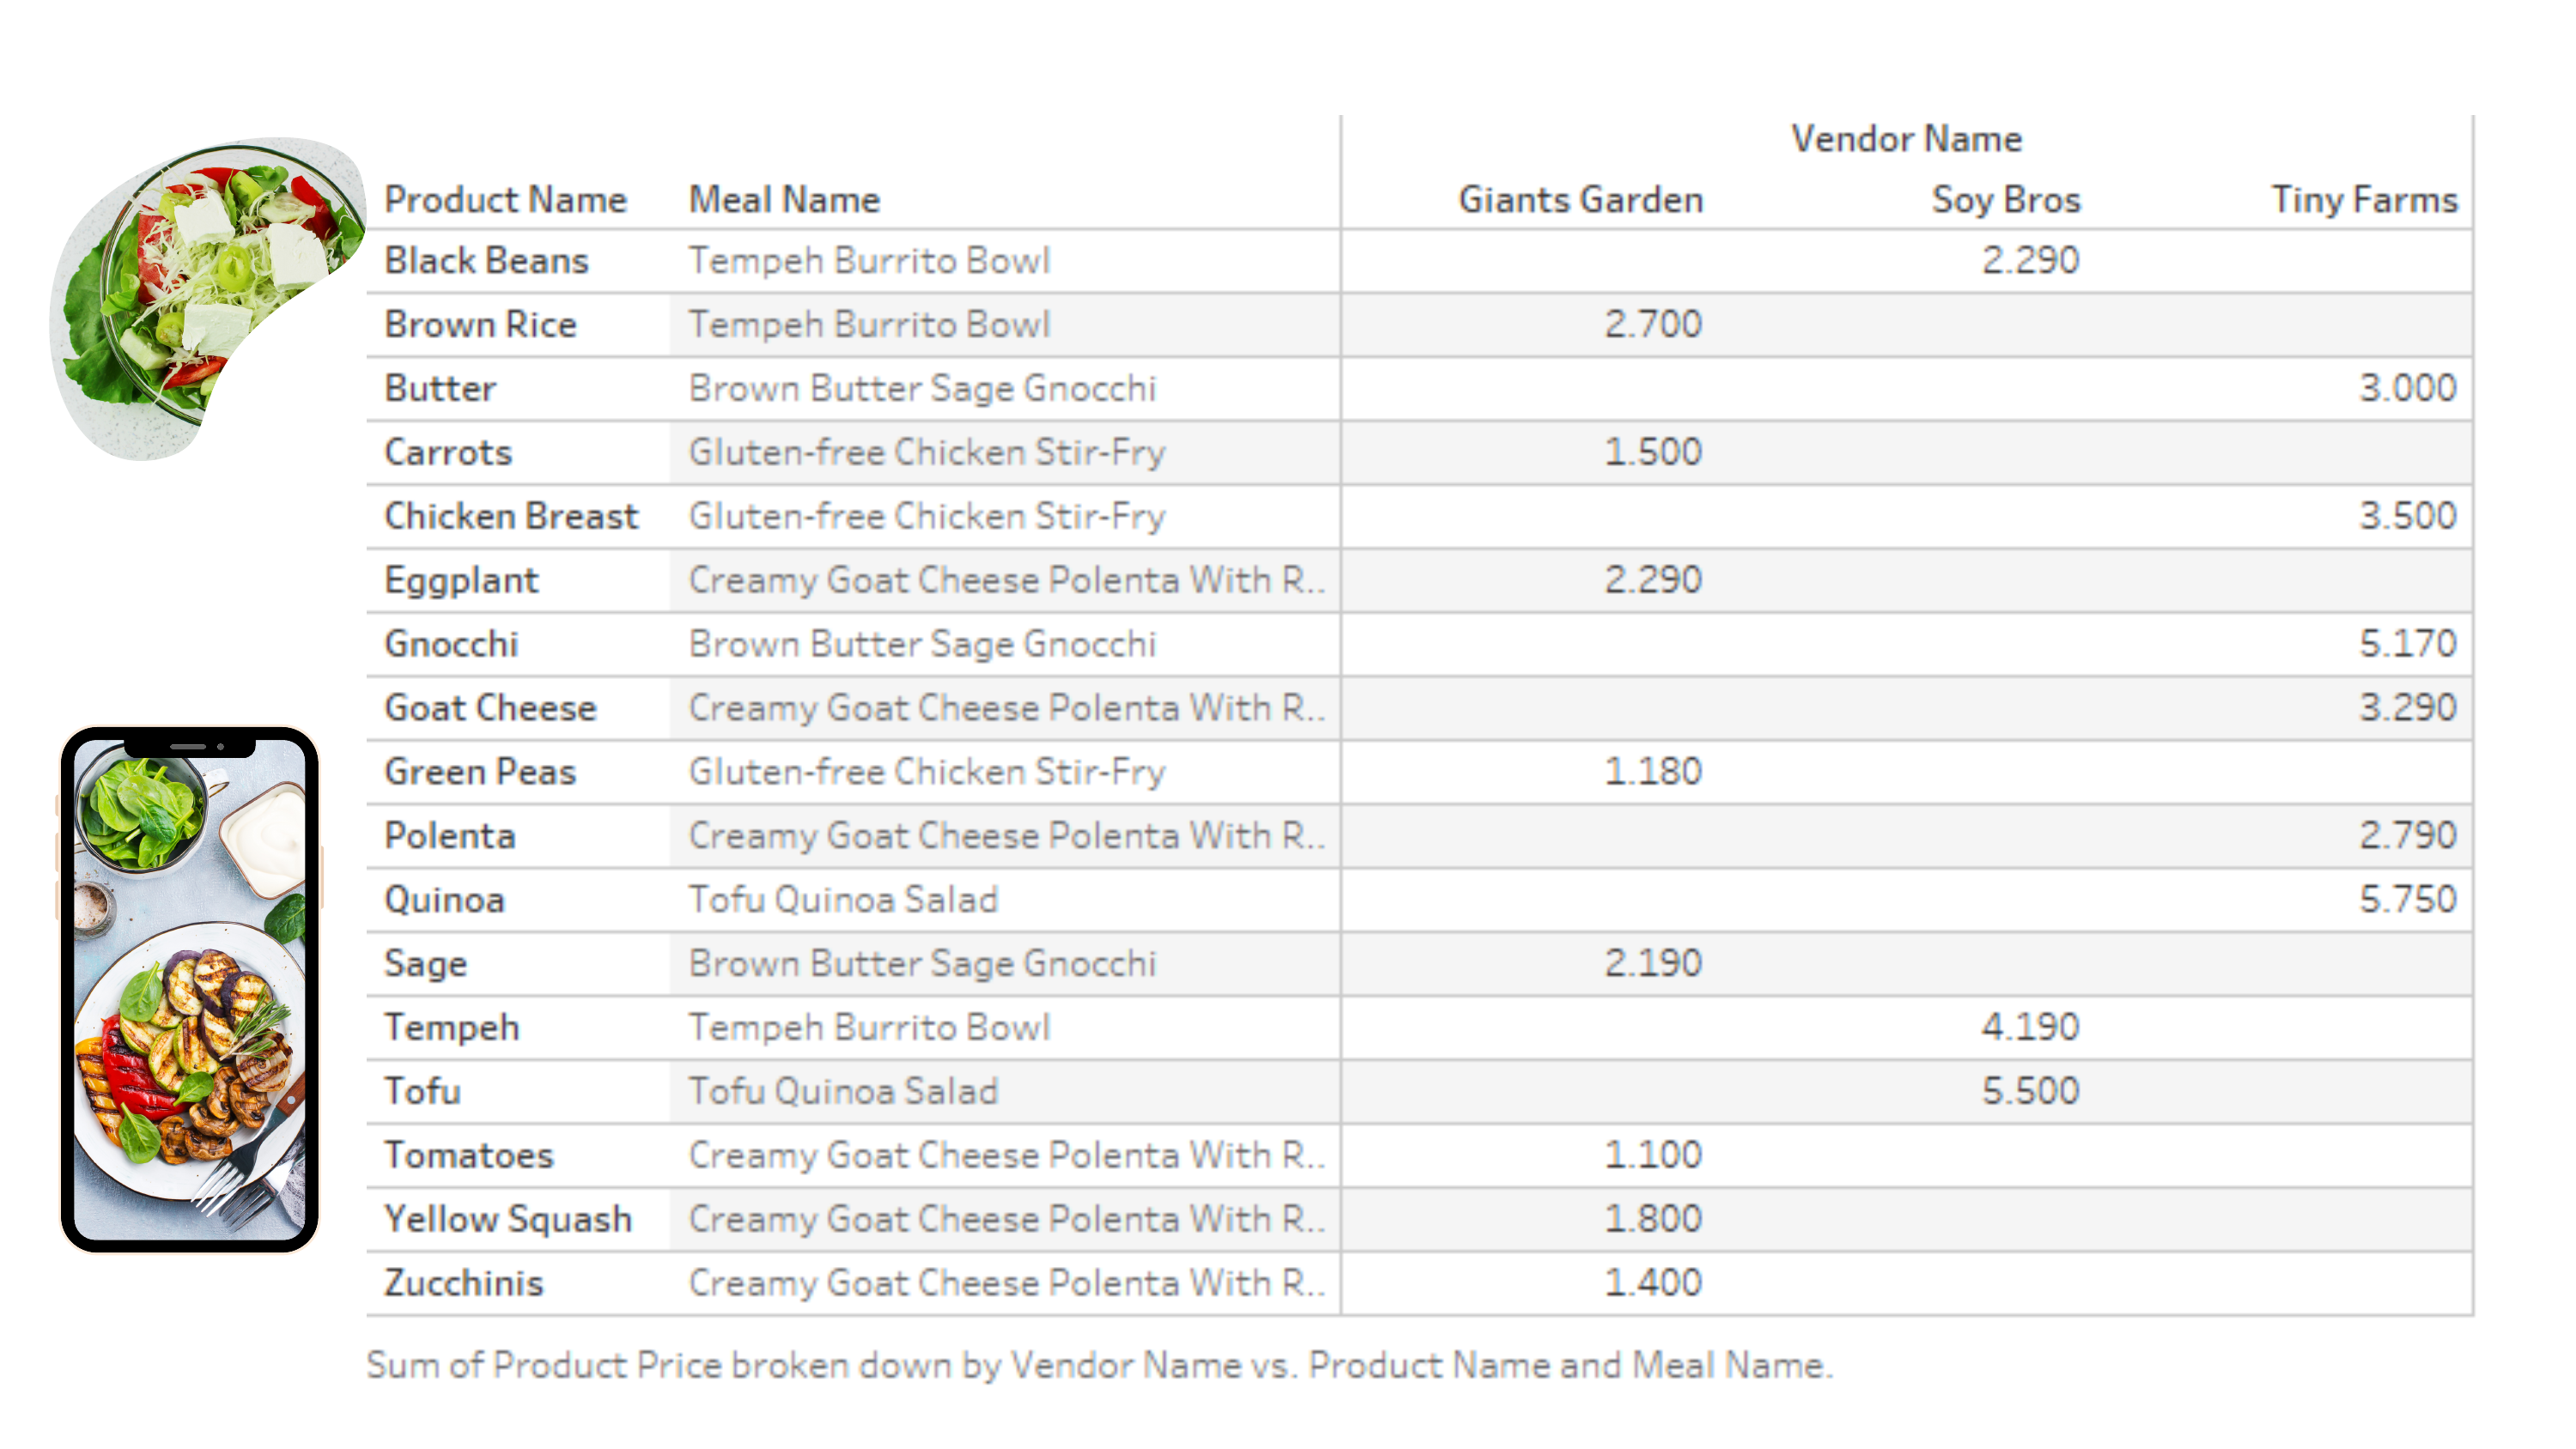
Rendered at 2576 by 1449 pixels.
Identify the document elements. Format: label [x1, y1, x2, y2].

text_box [55, 724, 325, 1256]
picture [366, 115, 2479, 1393]
text_box [49, 136, 368, 462]
